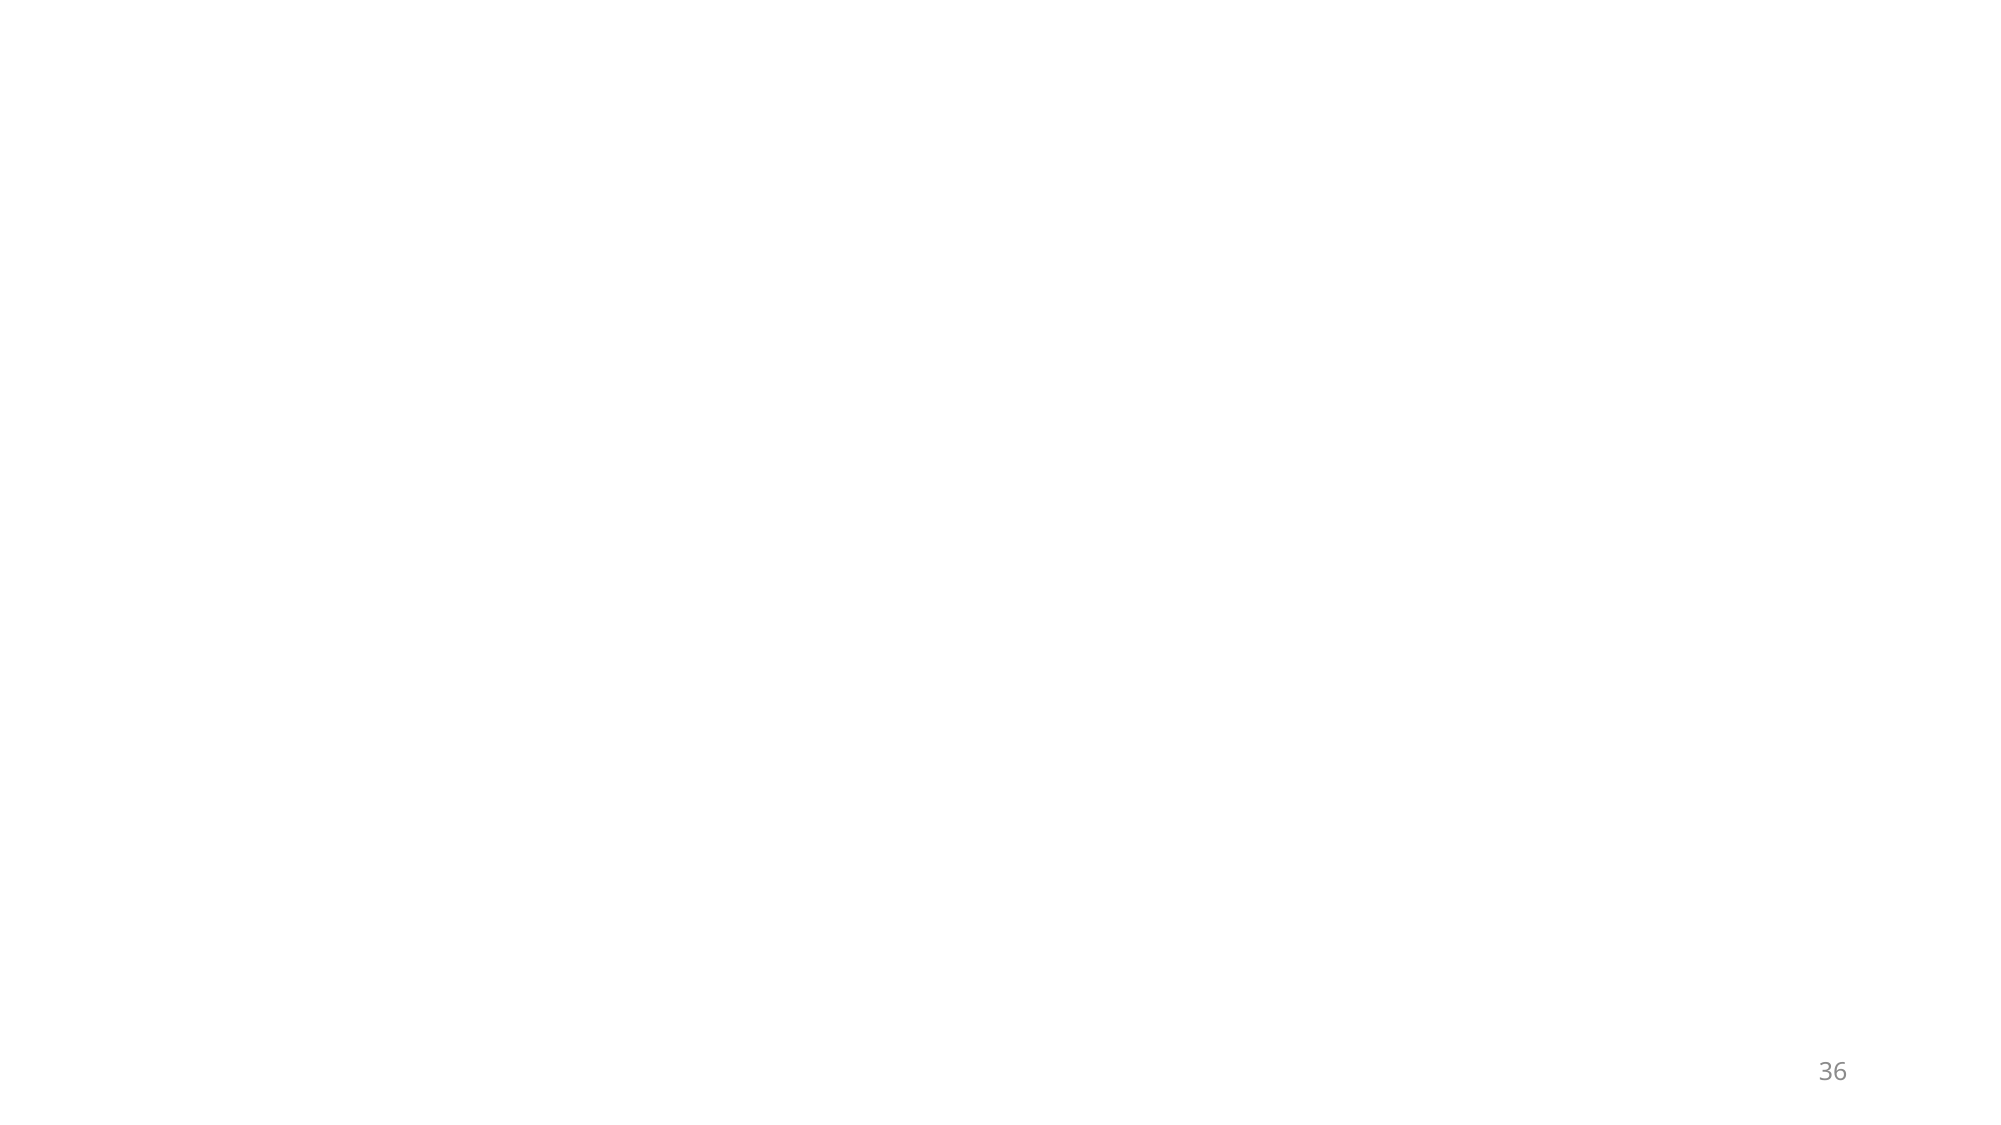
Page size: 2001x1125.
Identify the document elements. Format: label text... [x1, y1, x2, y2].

slide_number 36 [1412, 1042, 1863, 1103]
